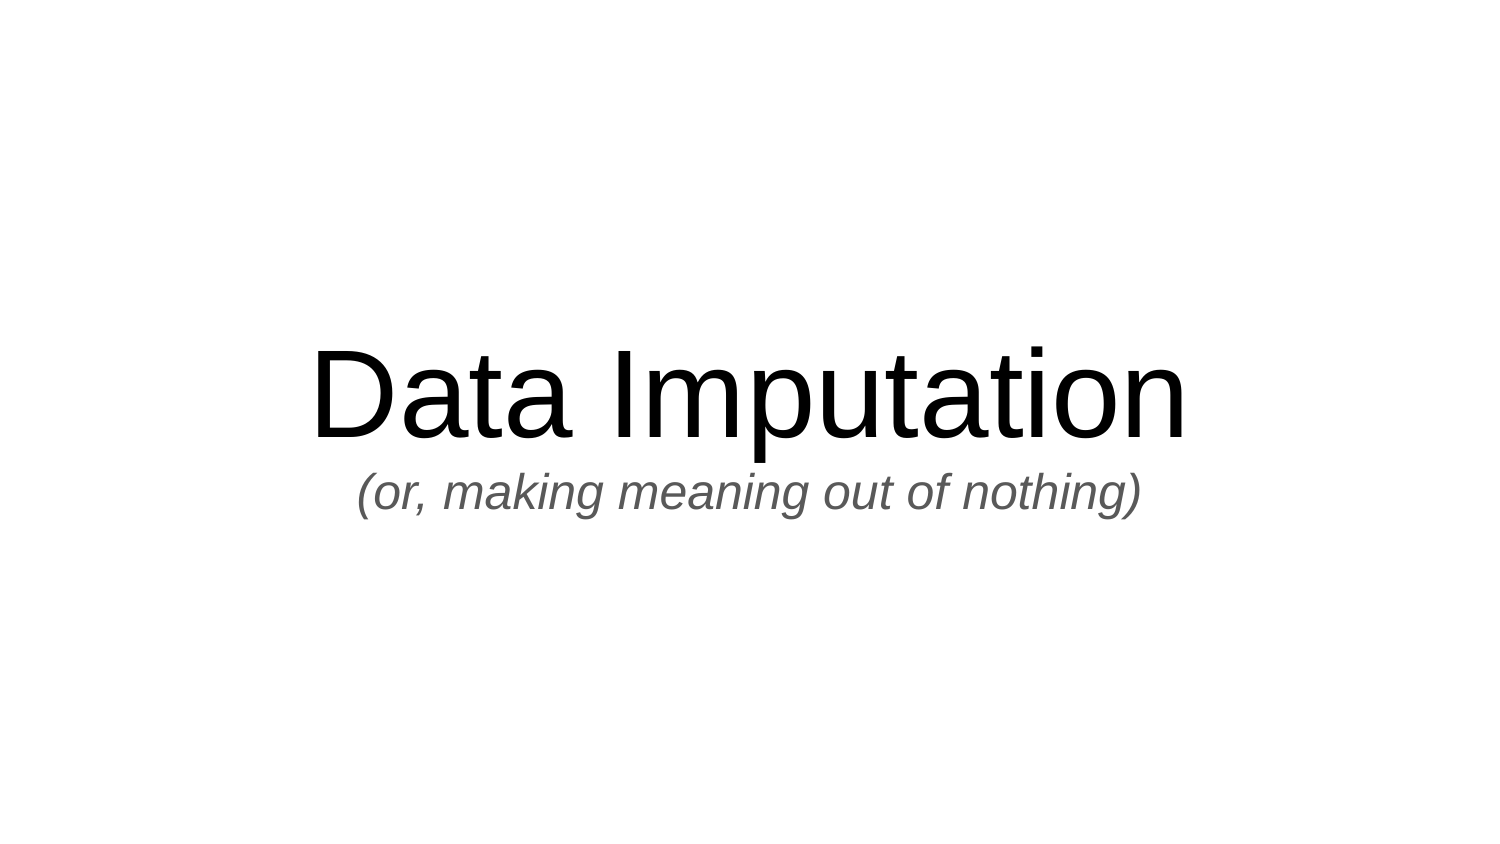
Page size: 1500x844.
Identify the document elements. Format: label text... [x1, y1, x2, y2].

title Data Imputation (or, making meaning out of nothing) [51, 217, 1449, 626]
